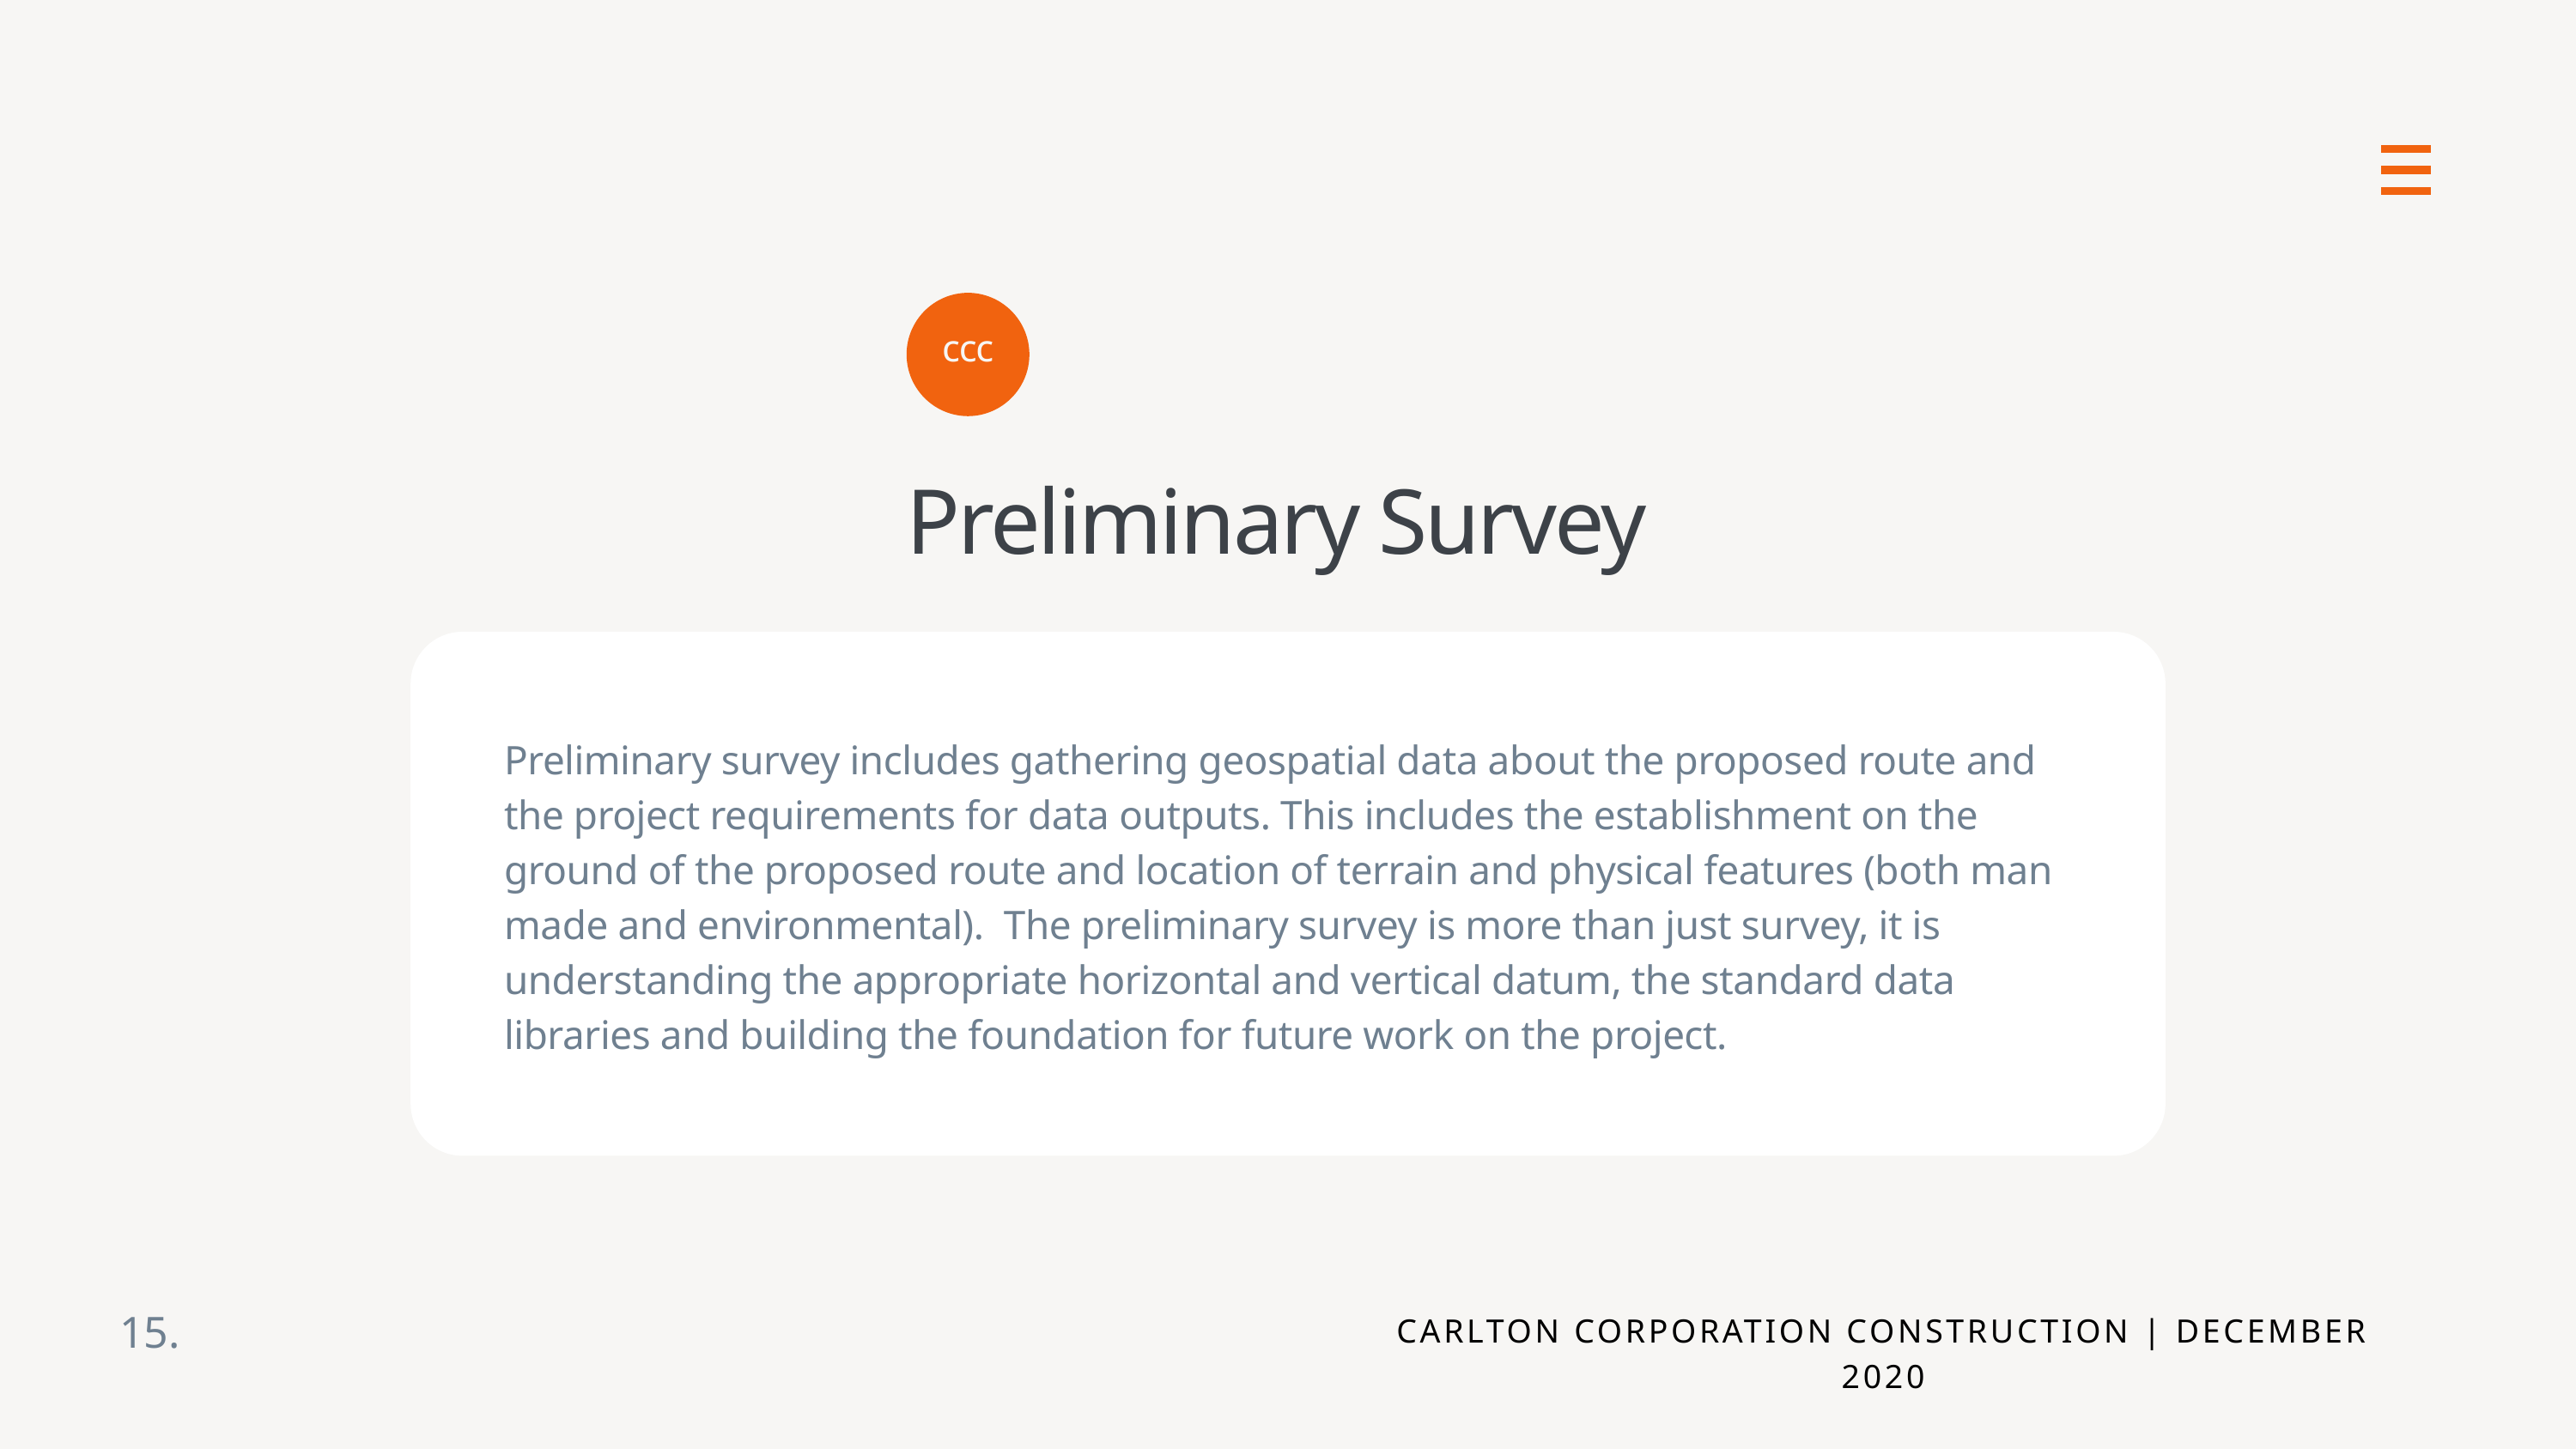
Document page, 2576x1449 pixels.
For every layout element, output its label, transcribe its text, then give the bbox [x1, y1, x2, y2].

text_box 15. [119, 1296, 738, 1357]
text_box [906, 292, 1030, 416]
text_box Preliminary Survey [906, 473, 1670, 572]
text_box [410, 631, 2166, 1156]
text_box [2380, 144, 2432, 196]
text_box CARLTON CORPORATION CONSTRUCTION | DECEMBER 2020 [1360, 1304, 2406, 1395]
